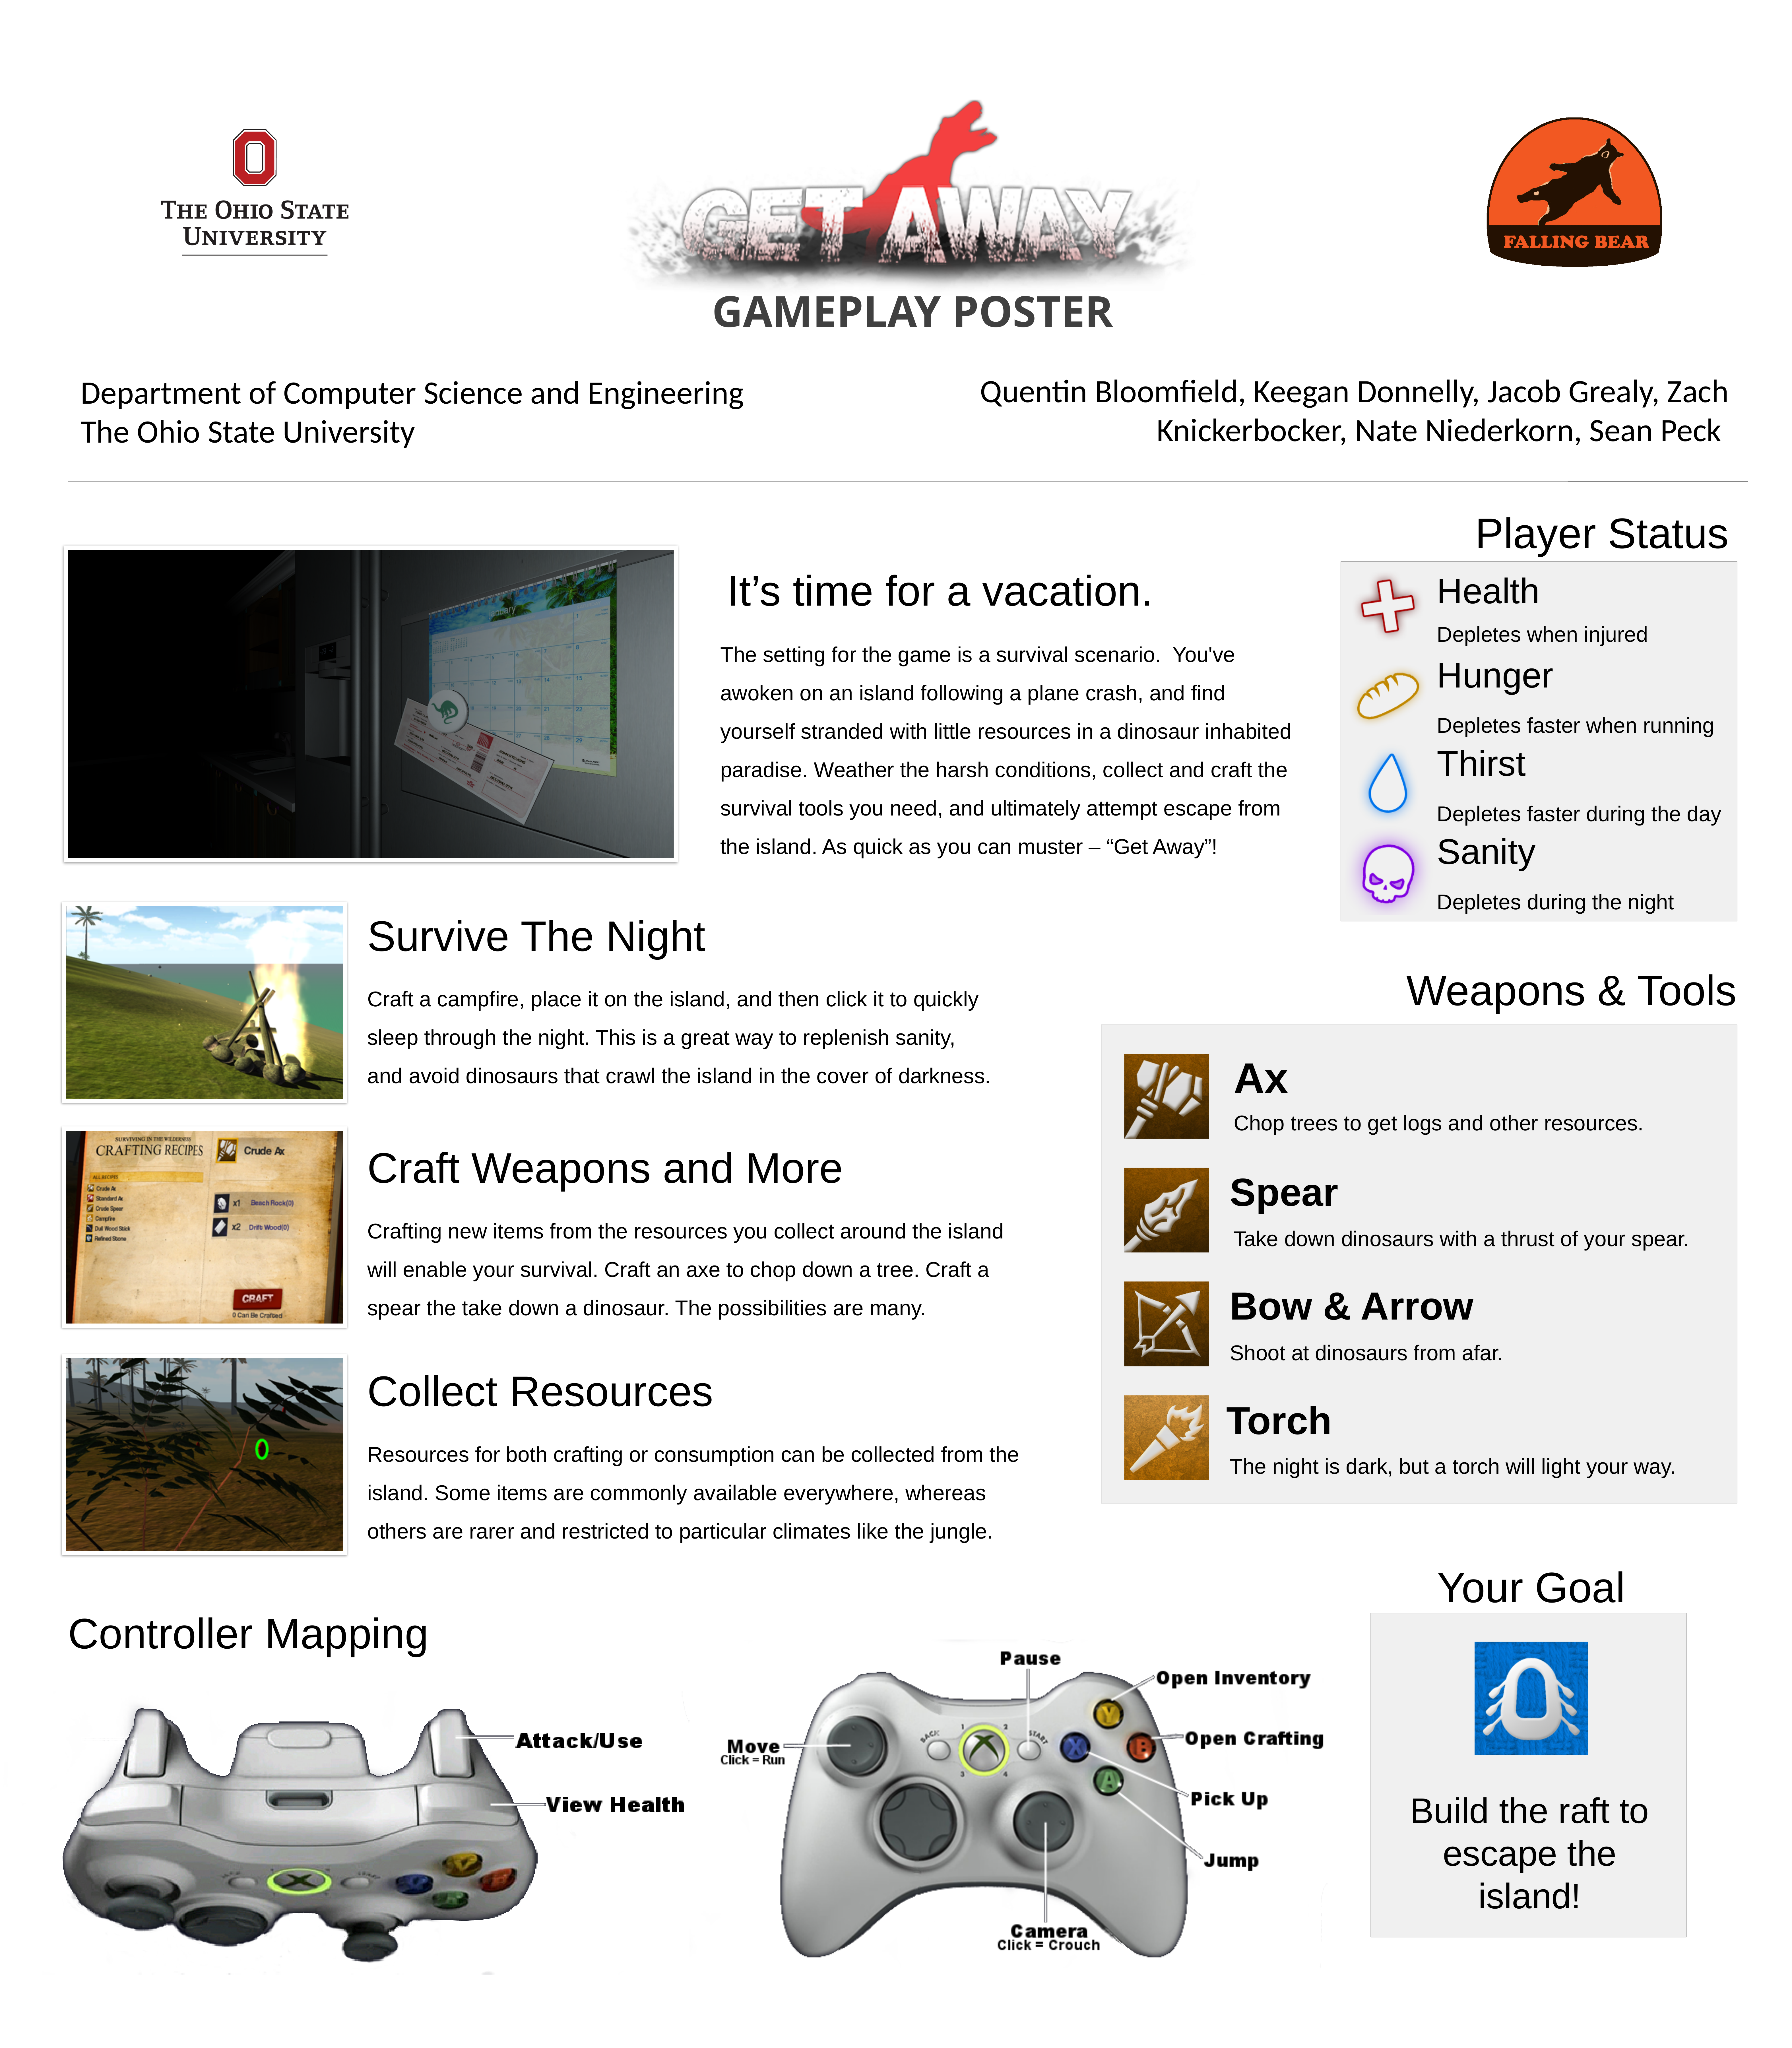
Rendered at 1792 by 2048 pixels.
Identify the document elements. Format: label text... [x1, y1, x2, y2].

text_box Quentin Bloomfield, Keegan Donnelly, Jacob Grealy, Zach Knickerbocker, Nate Niederkorn, Sean Peck [851, 368, 1734, 450]
text_box Depletes during the night [1434, 873, 1737, 912]
picture [1472, 1640, 1591, 1758]
picture [1122, 1280, 1211, 1368]
picture [0, 1640, 1328, 1975]
text_box Build the raft to escape the island! [1388, 1785, 1672, 1881]
text_box Resources for both crafting or consumption can be collected from the island. Some items are commonly available everywhere, whereas others are rarer and restricted to particular climates like the jungle. [363, 1426, 1050, 1558]
text_box Depletes faster during the day [1434, 785, 1737, 823]
text_box Health [1434, 566, 1688, 606]
picture [1486, 113, 1666, 271]
text_box Your Goal [1355, 1558, 1707, 1613]
picture [65, 1130, 343, 1324]
text_box Survive The Night [363, 906, 1016, 962]
picture [149, 122, 360, 263]
picture [1344, 561, 1433, 915]
text_box Depletes when injured [1434, 606, 1653, 650]
text_box [1341, 561, 1737, 921]
text_box Thirst [1434, 738, 1546, 785]
text_box Sanity [1434, 826, 1546, 873]
text_box Crafting new items from the resources you collect around the island will enable your survival. Craft an axe to chop down a tree. Craft a spear the take down a dinosaur. The possibilities are many. [363, 1202, 1009, 1334]
text_box Ax [1229, 1048, 1485, 1094]
text_box Collect Resources [363, 1361, 1016, 1417]
picture [1122, 1052, 1211, 1141]
text_box Take down dinosaurs with a thrust of your spear. [1229, 1210, 1731, 1254]
text_box Craft Weapons and More [363, 1138, 1016, 1194]
text_box It’s time for a vacation. [723, 561, 1344, 617]
text_box The night is dark, but a torch will light your way. [1225, 1438, 1727, 1482]
text_box [1101, 1025, 1737, 1503]
text_box Player Status [1443, 503, 1762, 559]
text_box Chop trees to get logs and other resources. [1229, 1094, 1657, 1132]
picture [67, 550, 674, 858]
text_box Bow & Arrow [1225, 1278, 1481, 1324]
text_box [1371, 1613, 1686, 1937]
text_box Hunger [1434, 650, 1566, 697]
text_box Shoot at dinosaurs from afar. [1225, 1324, 1727, 1368]
text_box The setting for the game is a survival scenario. You've awoken on an island following a plane crash, and find yourself stranded with little resources in a dinosaur inhabited paradise. Weather the harsh conditions, collect and craft the survival tools you need, and ultimately attempt escape from the island. As quick as you can muster – “Get Away”! [716, 625, 1297, 822]
text_box Department of Computer Science and Engineering The Ohio State University [76, 369, 787, 452]
picture [608, 99, 1207, 309]
text_box Weapons & Tools [1297, 961, 1741, 1016]
text_box Depletes faster when running [1434, 697, 1737, 733]
text_box Controller Mapping [64, 1603, 717, 1659]
picture [65, 1358, 343, 1551]
picture [1122, 1166, 1211, 1255]
picture [65, 906, 343, 1099]
text_box Craft a campfire, place it on the island, and then click it to quickly sleep through the night. This is a great way to replenish sanity, and avoid dinosaurs that crawl the island in the cover of darkness. [363, 970, 997, 1102]
text_box GAMEPLAY POSTER [430, 282, 1396, 338]
text_box [1746, 430, 1755, 485]
text_box Spear [1225, 1165, 1481, 1212]
picture [1122, 1393, 1211, 1482]
text_box Torch [1222, 1393, 1478, 1440]
